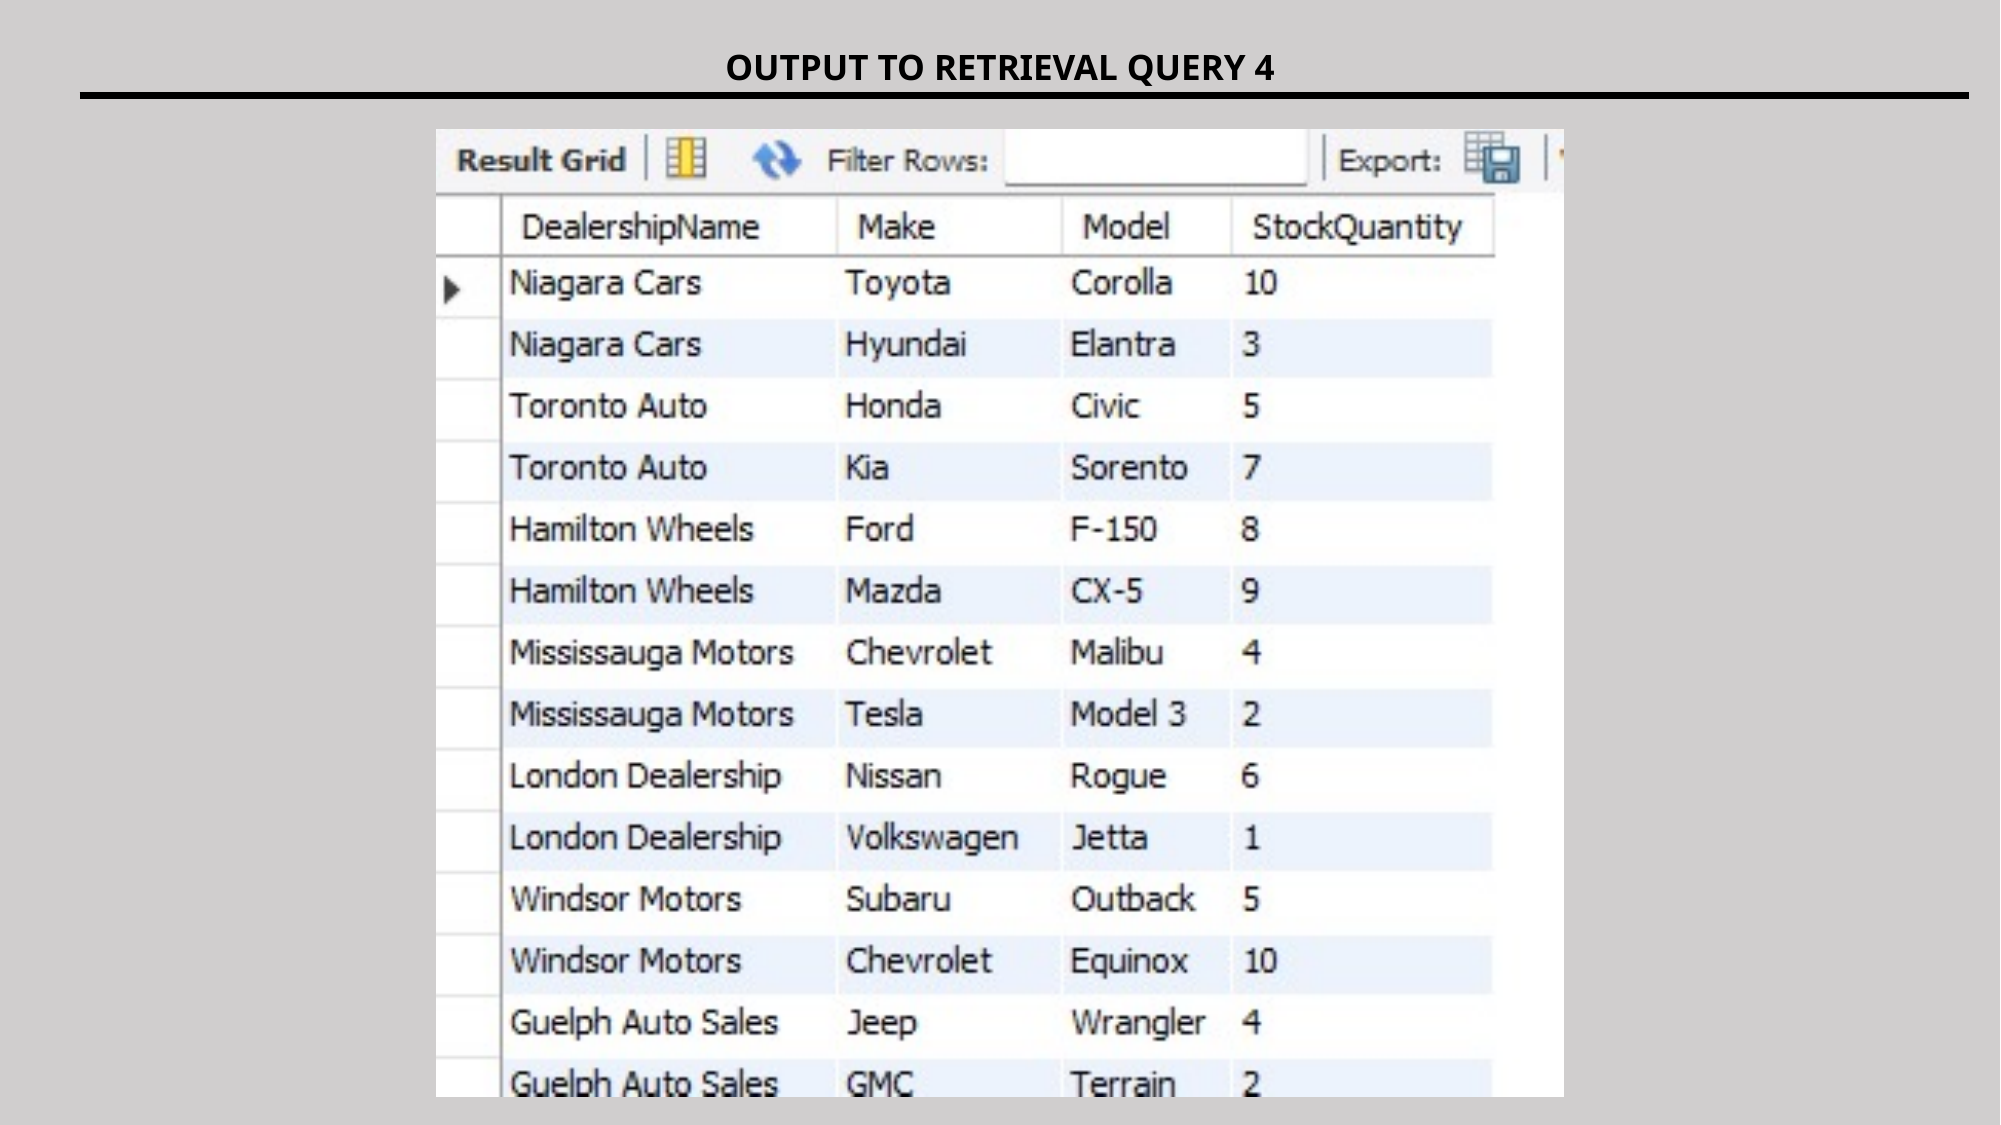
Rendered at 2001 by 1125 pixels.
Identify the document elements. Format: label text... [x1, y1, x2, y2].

picture [436, 129, 1564, 1097]
title OUTPUT TO RETRIEVAL QUERY 4 [249, 42, 1750, 92]
